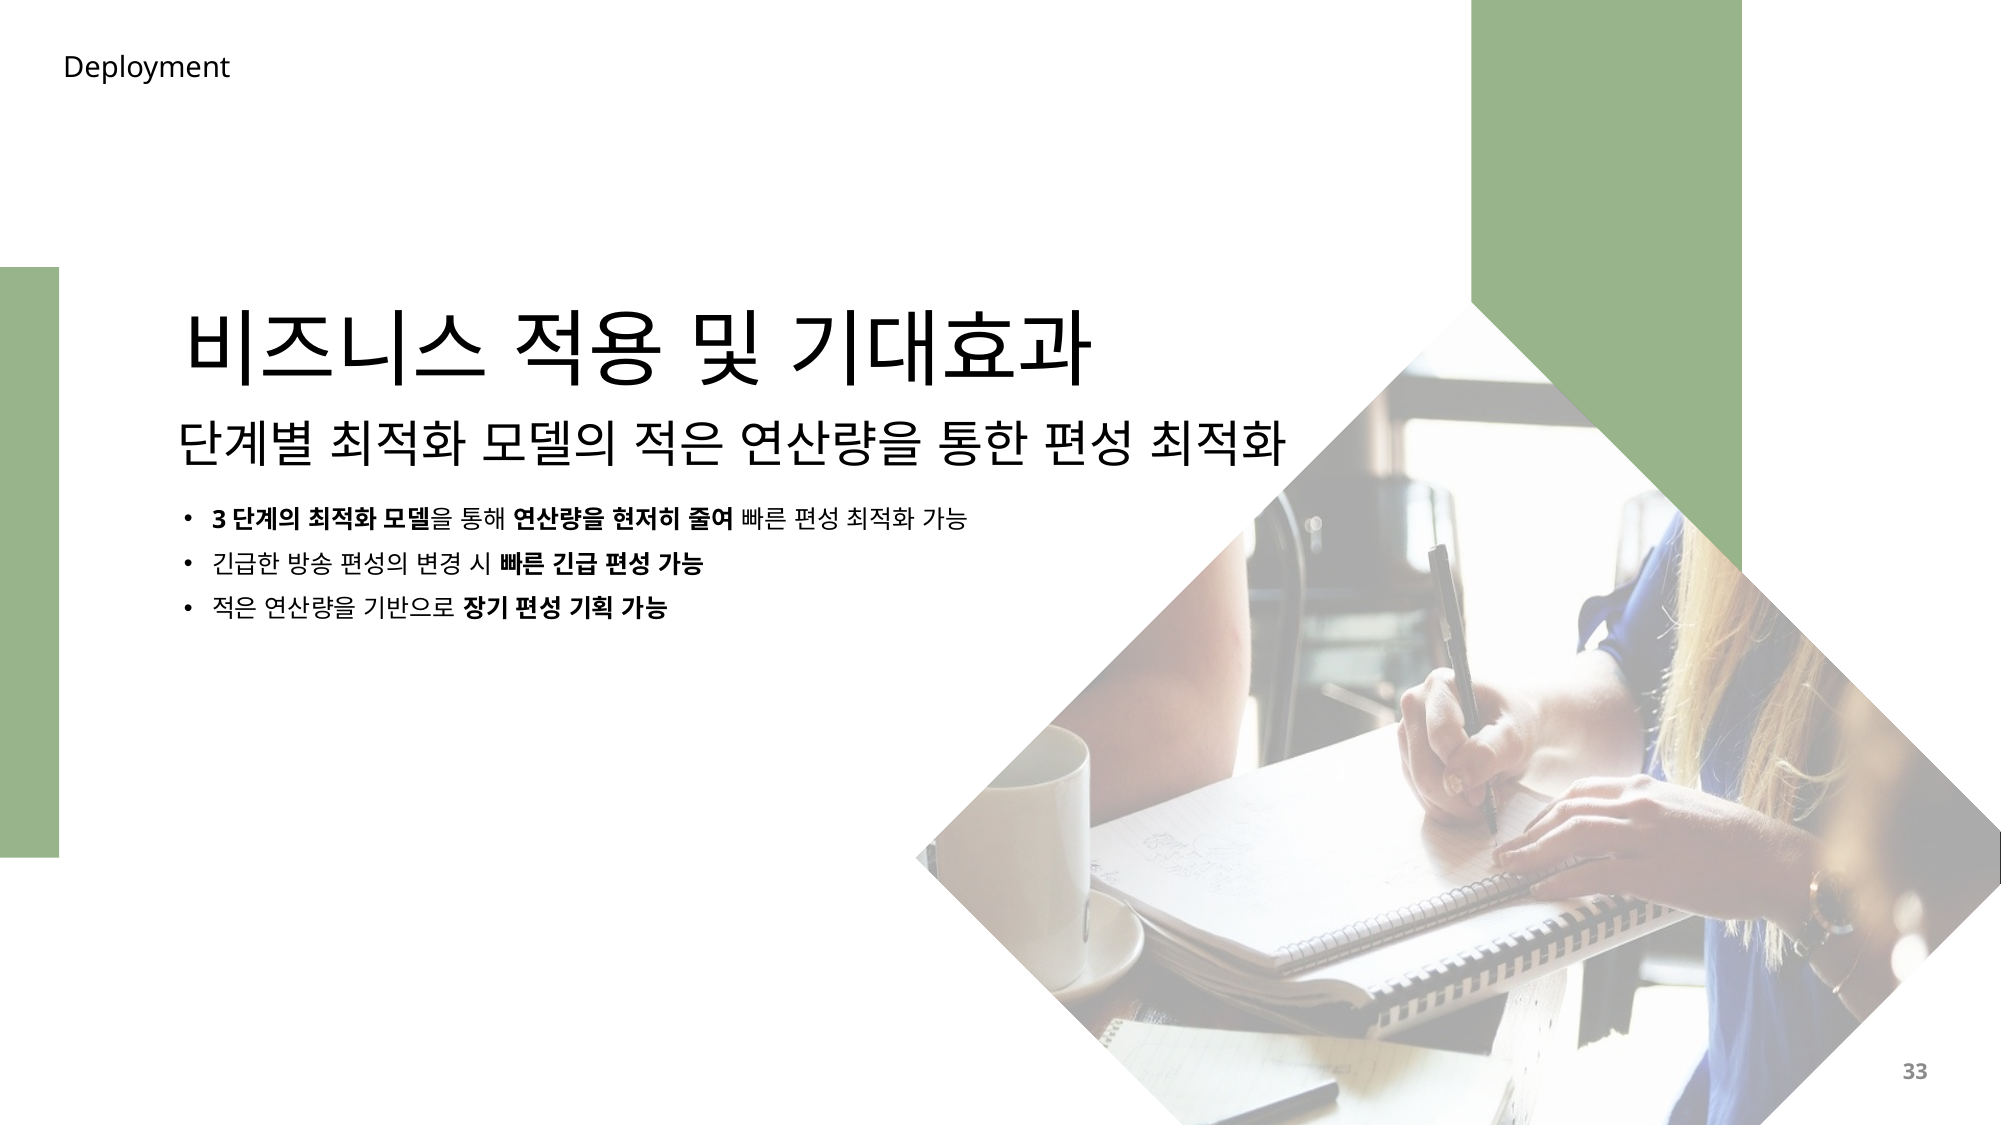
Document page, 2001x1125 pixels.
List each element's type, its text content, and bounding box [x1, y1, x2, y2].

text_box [182, 289, 1282, 629]
text_box [1470, 0, 1743, 571]
slide_number 33 [1785, 1042, 1943, 1103]
text_box [0, 266, 60, 859]
text_box Deployment [48, 40, 246, 91]
text_box [914, 300, 2000, 1125]
